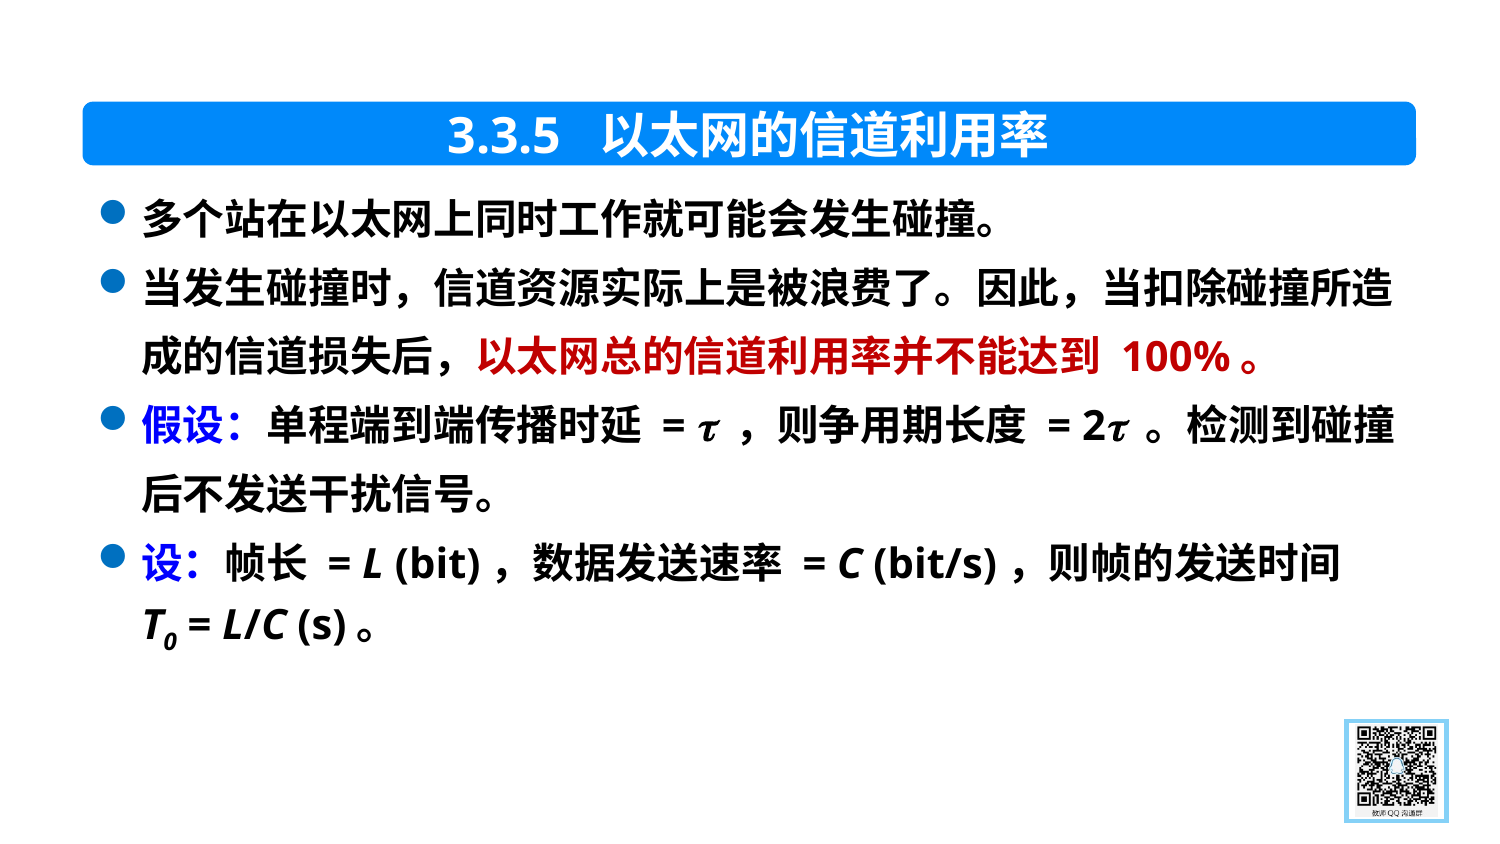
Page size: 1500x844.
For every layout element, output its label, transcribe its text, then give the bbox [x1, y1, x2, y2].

text_box 多个站在以太网上同时工作就可能会发生碰撞。 当发生碰撞时，信道资源实际上是被浪费了。因此，当扣除碰撞所造成的信道损失后，以太网总的信道利用率并不能达到 100%。 假设：单程端到端传播时延 =  ，则争用期长度 = 2 。检测到碰撞后不发送干扰信号。 设：帧长 = L (bit)，数据发送速率 = C (bit/s)，则帧的发送时间 T0 = L/C (s)。 [82, 166, 1416, 663]
picture [1355, 724, 1438, 817]
text_box [1065, 101, 1417, 166]
text_box [82, 101, 432, 166]
text_box 3.3.5 以太网的信道利用率 [432, 96, 1065, 166]
